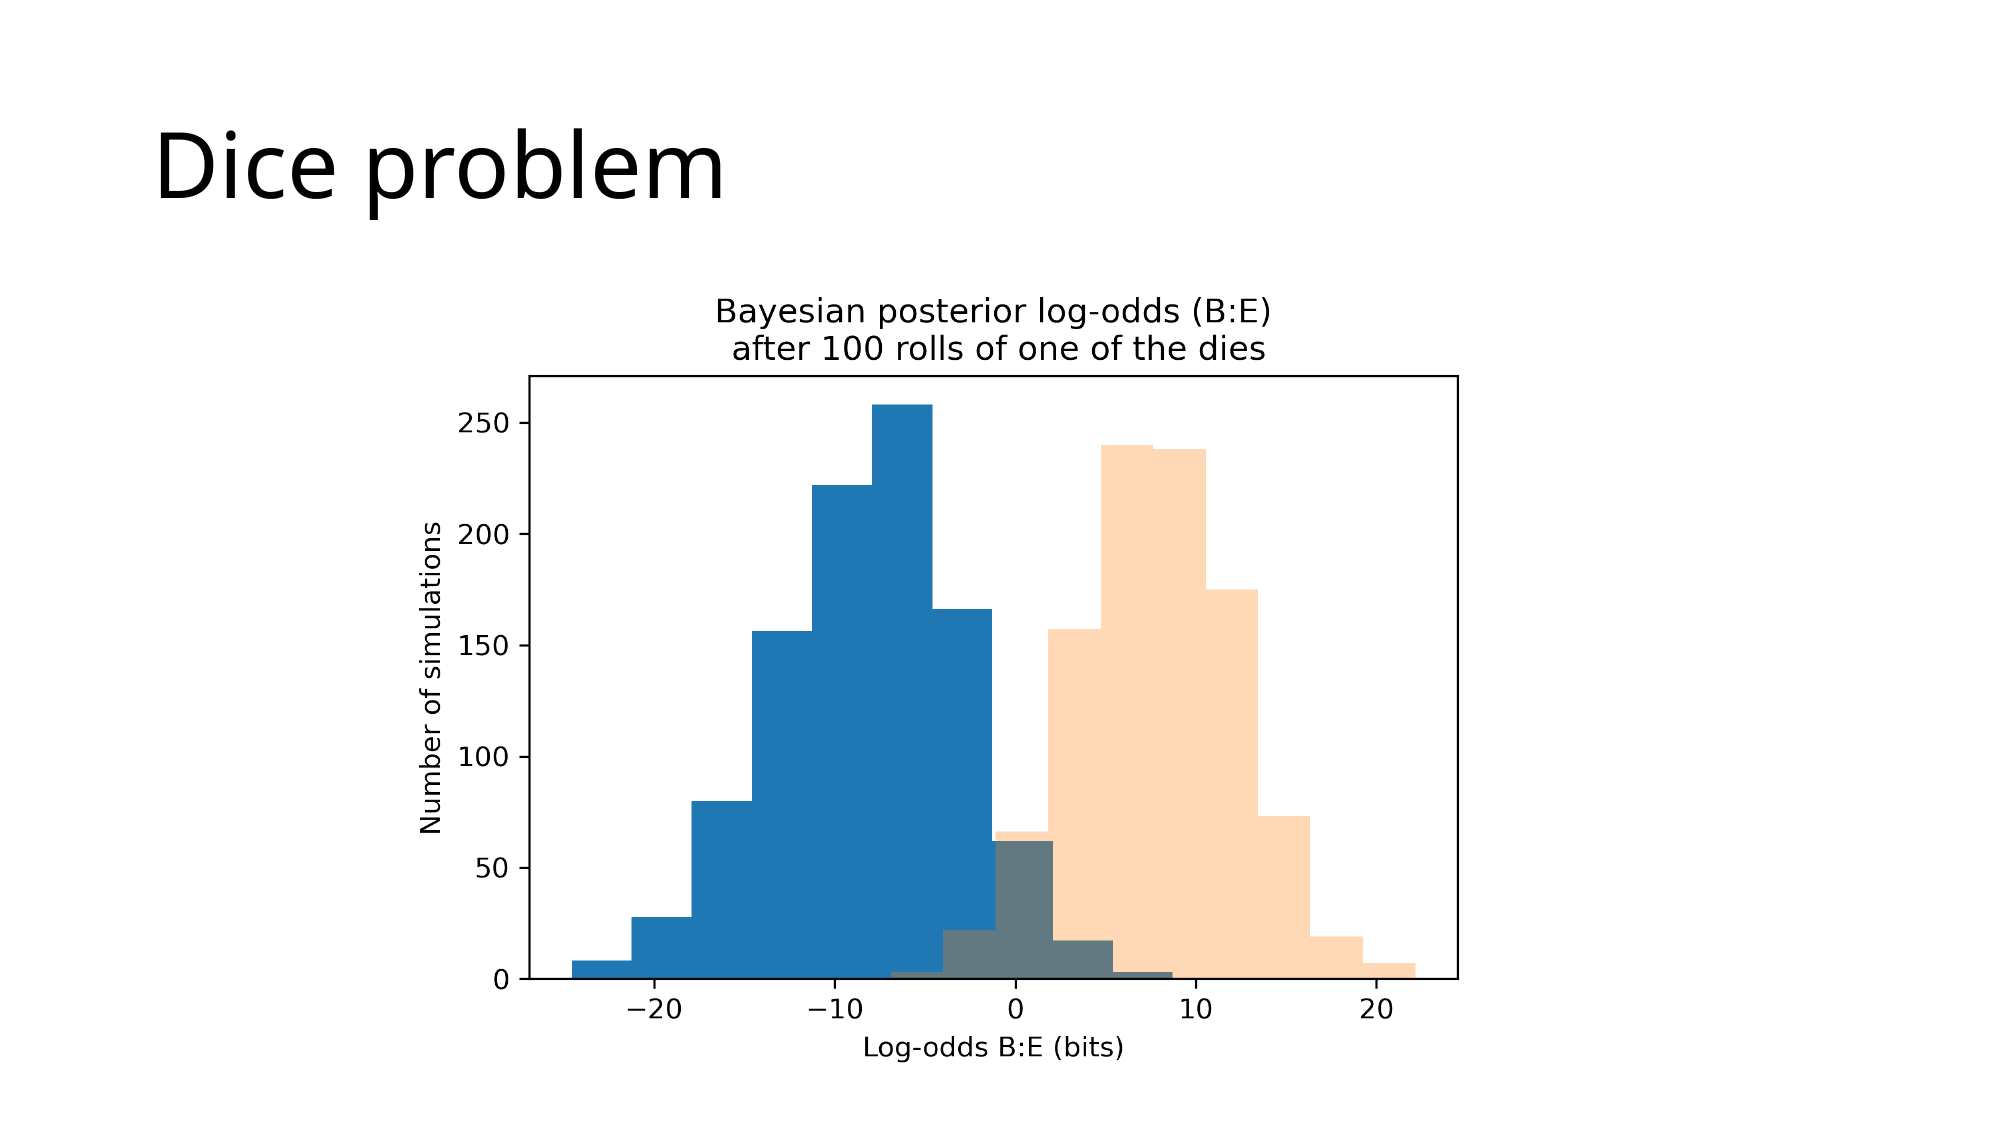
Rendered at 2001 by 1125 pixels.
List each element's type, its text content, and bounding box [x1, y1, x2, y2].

picture [399, 277, 1477, 1082]
title Dice problem [137, 59, 1863, 278]
